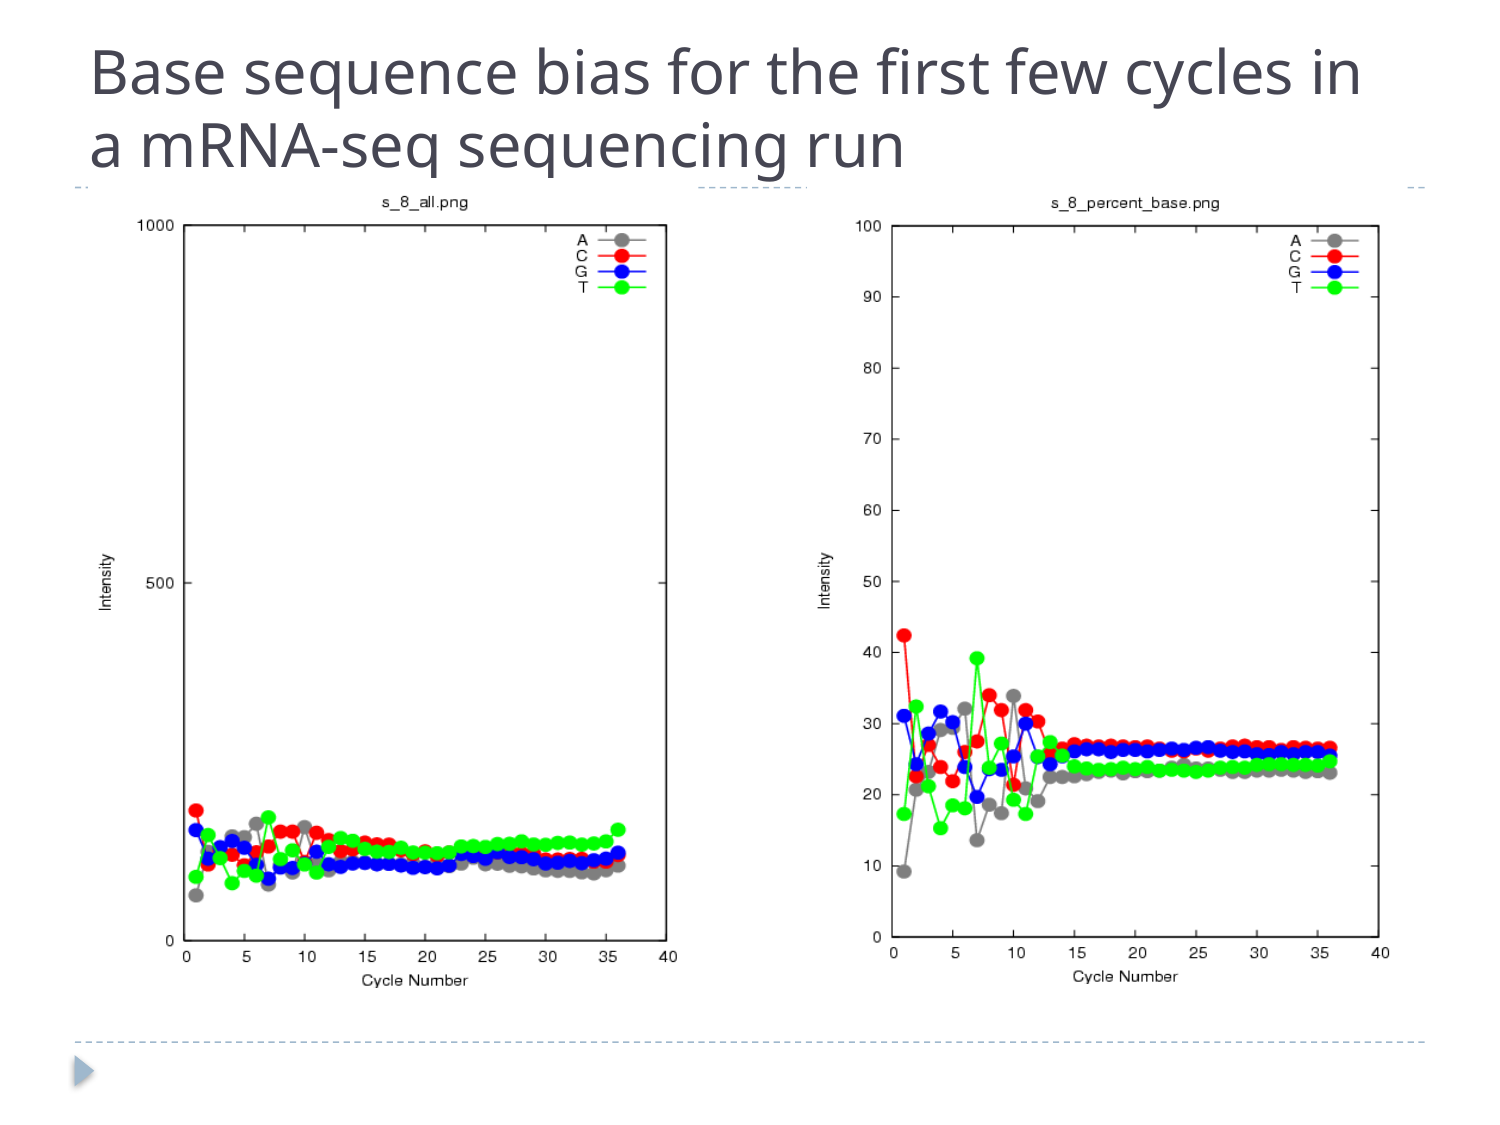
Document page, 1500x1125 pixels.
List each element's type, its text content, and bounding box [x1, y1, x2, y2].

title Base sequence bias for the first few cycles in a mRNA-seq sequencing run [75, 24, 1425, 188]
picture [87, 178, 695, 988]
picture [807, 178, 1407, 984]
